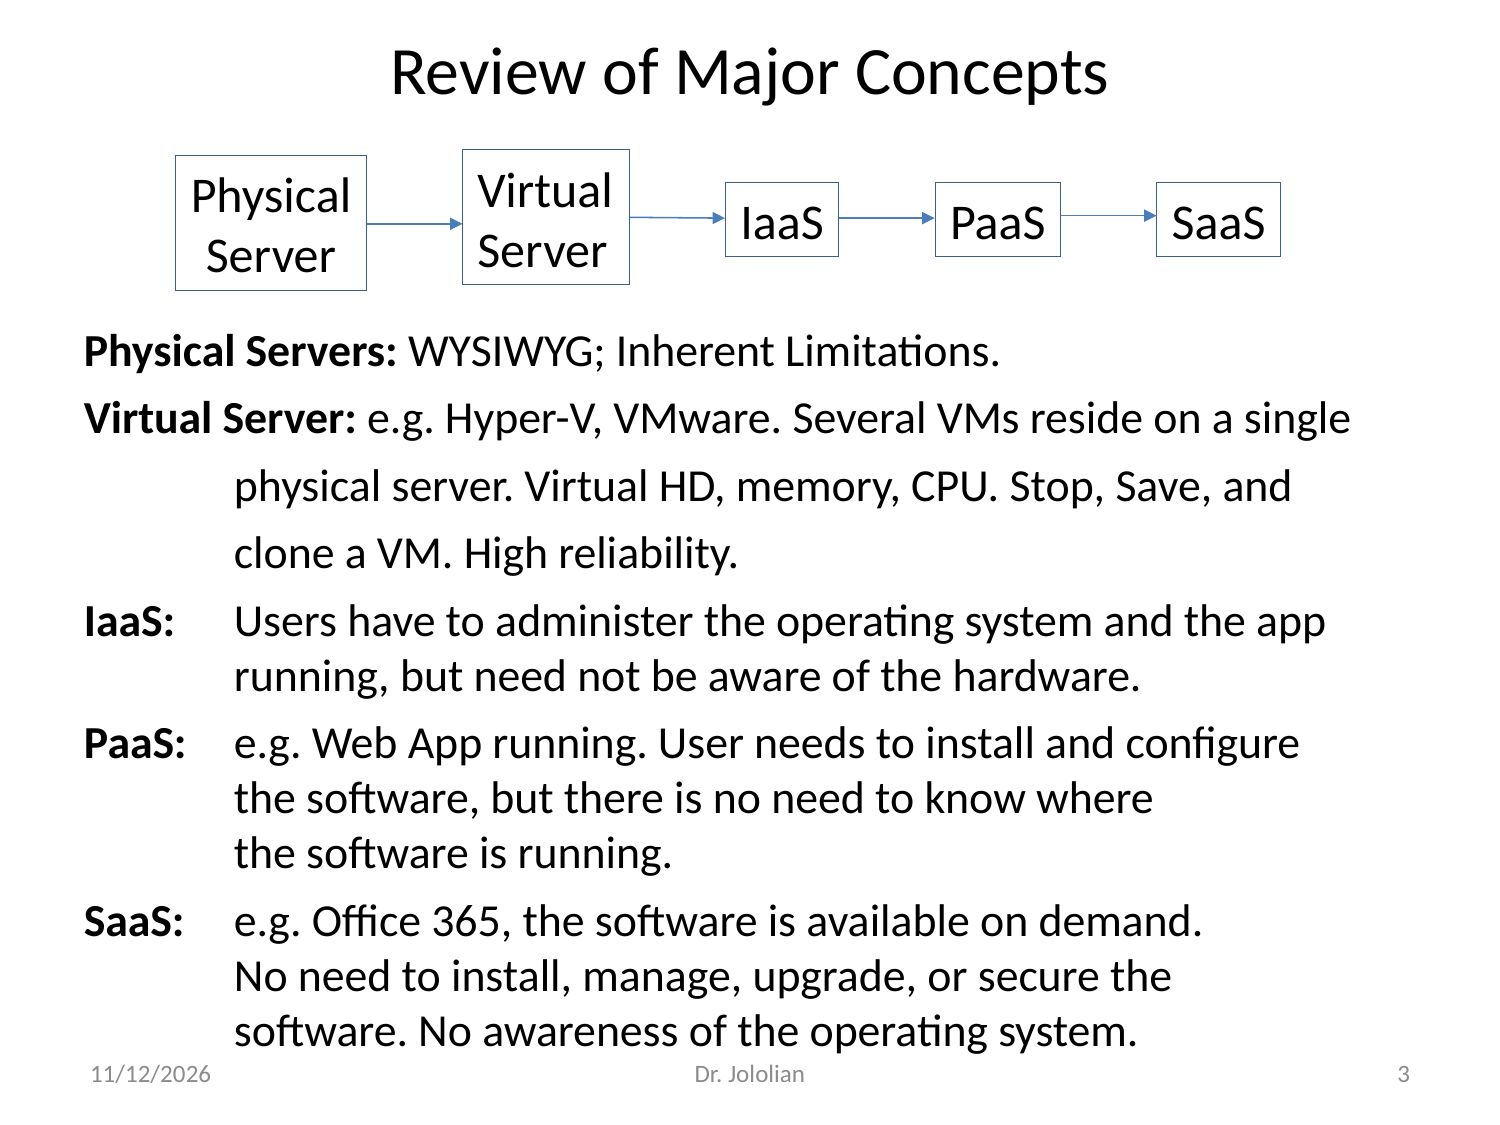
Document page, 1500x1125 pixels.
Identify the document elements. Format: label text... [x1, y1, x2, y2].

title Review of Major Concepts [75, 18, 1425, 116]
slide_number 3 [1074, 1042, 1425, 1103]
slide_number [75, 1063, 425, 1103]
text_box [174, 149, 1282, 293]
text_box Physical Servers: WYSIWYG; Inherent Limitations. Virtual Server: e.g. Hyper-V, VMware. Several VMs reside on a single physical server. Virtual HD, memory, CPU. Stop, Save, and clone a VM. High reliability. IaaS: Users have to administer the operating system and the app running, but need not be aware of the hardware. PaaS: e.g. Web App running. User needs to install and configure the software, but there is no need to know where the software is running. SaaS: e.g. Office 365, the software is available on demand. No need to install, manage, upgrade, or secure the software. No awareness of the operating system. [69, 313, 1367, 1063]
footer Dr. Jololian [512, 1063, 988, 1103]
